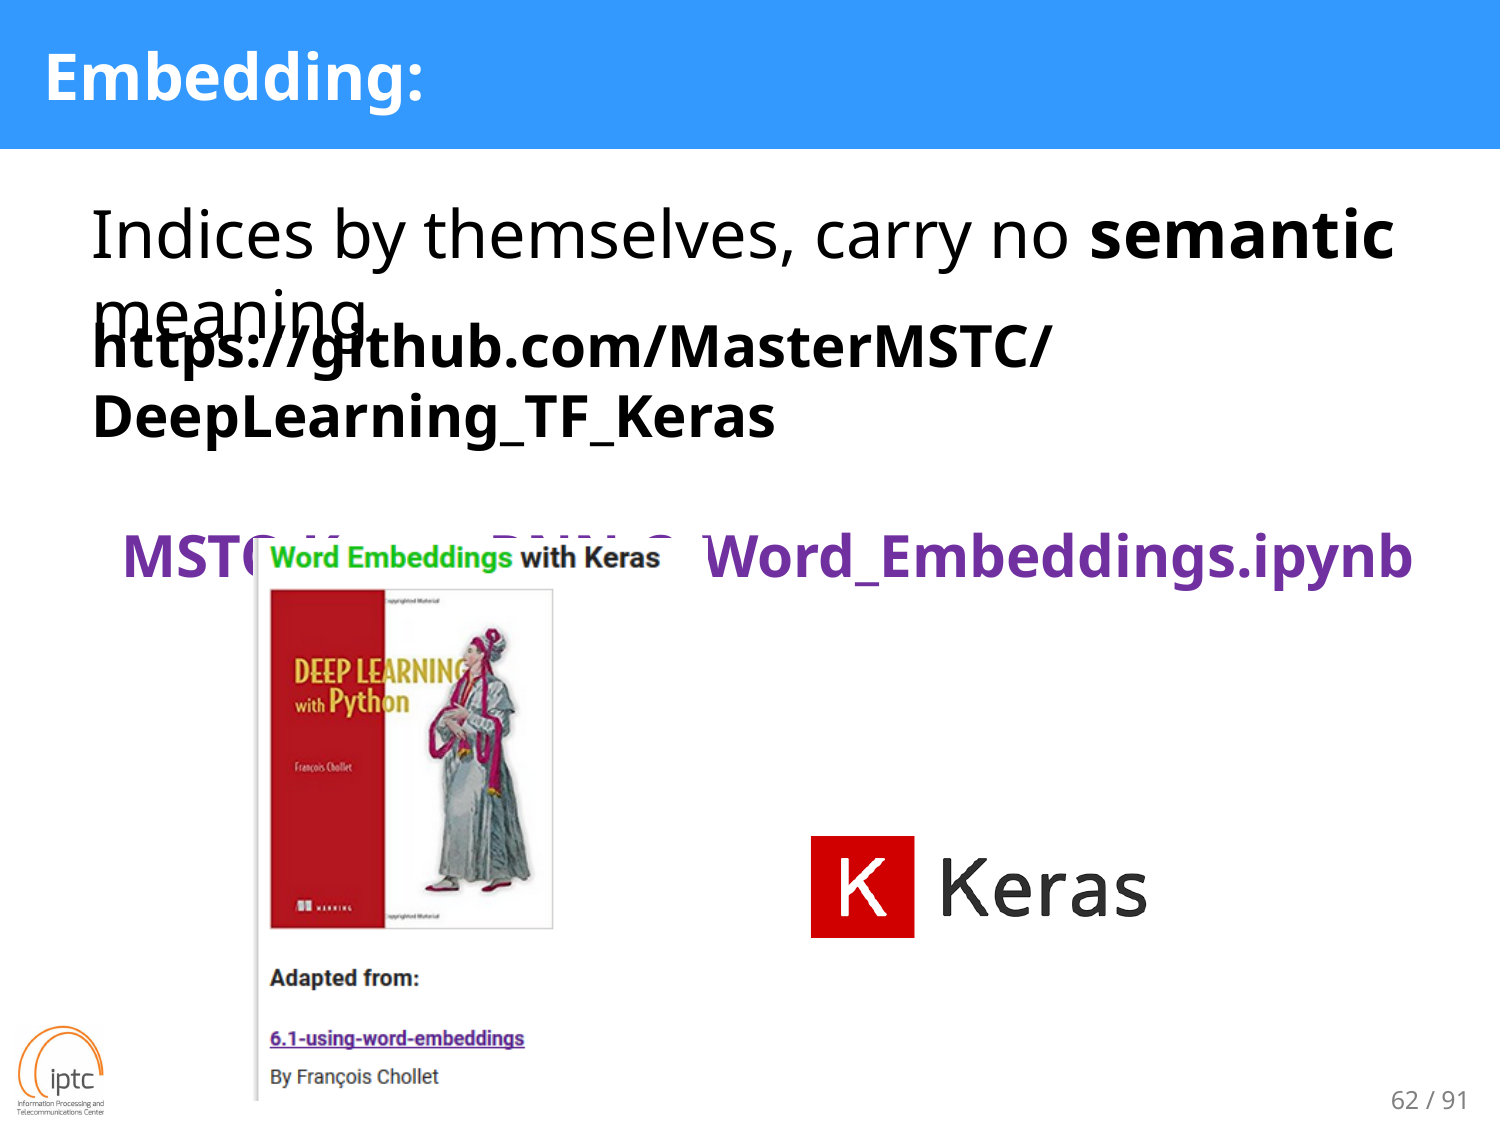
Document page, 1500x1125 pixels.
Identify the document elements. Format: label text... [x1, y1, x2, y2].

picture [15, 1025, 104, 1115]
picture [253, 538, 708, 1101]
title Embedding: [0, 0, 1500, 151]
text_box https://github.com/MasterMSTC/DeepLearning_TF_Keras MSTC_Keras_RNN_3_Word_Embeddings.ipynb [76, 231, 1459, 667]
text_box Indices by themselves, carry no semantic meaning [76, 184, 1459, 231]
picture [808, 833, 1171, 940]
